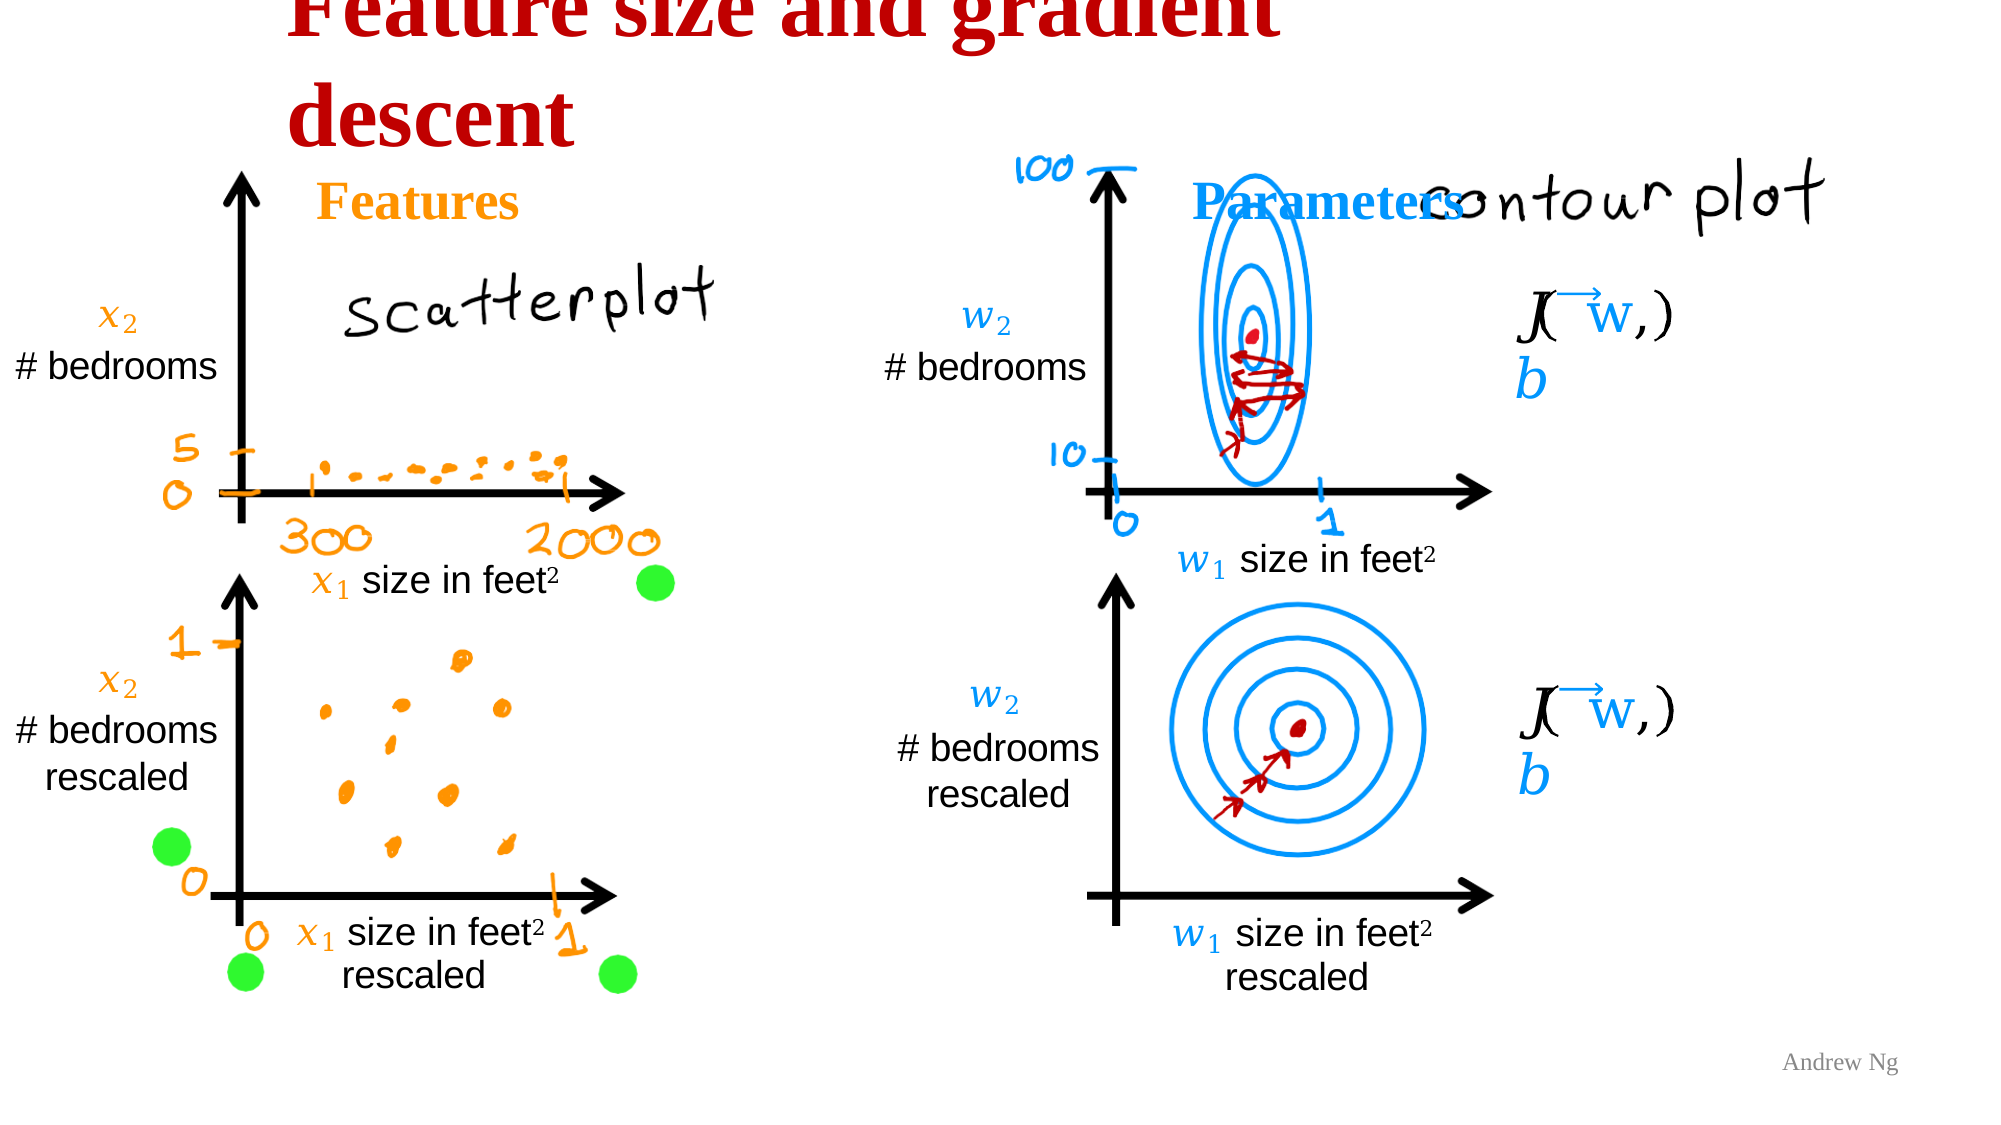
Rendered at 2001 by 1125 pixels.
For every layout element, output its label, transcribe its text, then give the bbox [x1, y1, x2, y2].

text_box 𝐽 w, 𝑏 [1512, 669, 1657, 806]
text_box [1539, 286, 1672, 343]
title Feature size and gradient descent Features Parameters [284, 0, 1569, 152]
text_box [163, 154, 1672, 538]
text_box 𝑤2 # bedrooms rescaled [883, 660, 1082, 815]
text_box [1541, 682, 1674, 738]
text_box rescaled [1222, 951, 1379, 998]
picture [1087, 572, 1495, 927]
footer Andrew Ng [1728, 730, 1950, 1125]
text_box 𝑥2 # bedrooms rescaled [2, 645, 146, 799]
picture [151, 170, 714, 994]
text_box 𝑤1 size in feet2 [1162, 934, 1437, 959]
picture [1695, 157, 1825, 238]
text_box 𝑤1 size in feet2 [1166, 544, 1442, 571]
text_box 𝑥2 # bedrooms [1, 280, 146, 387]
